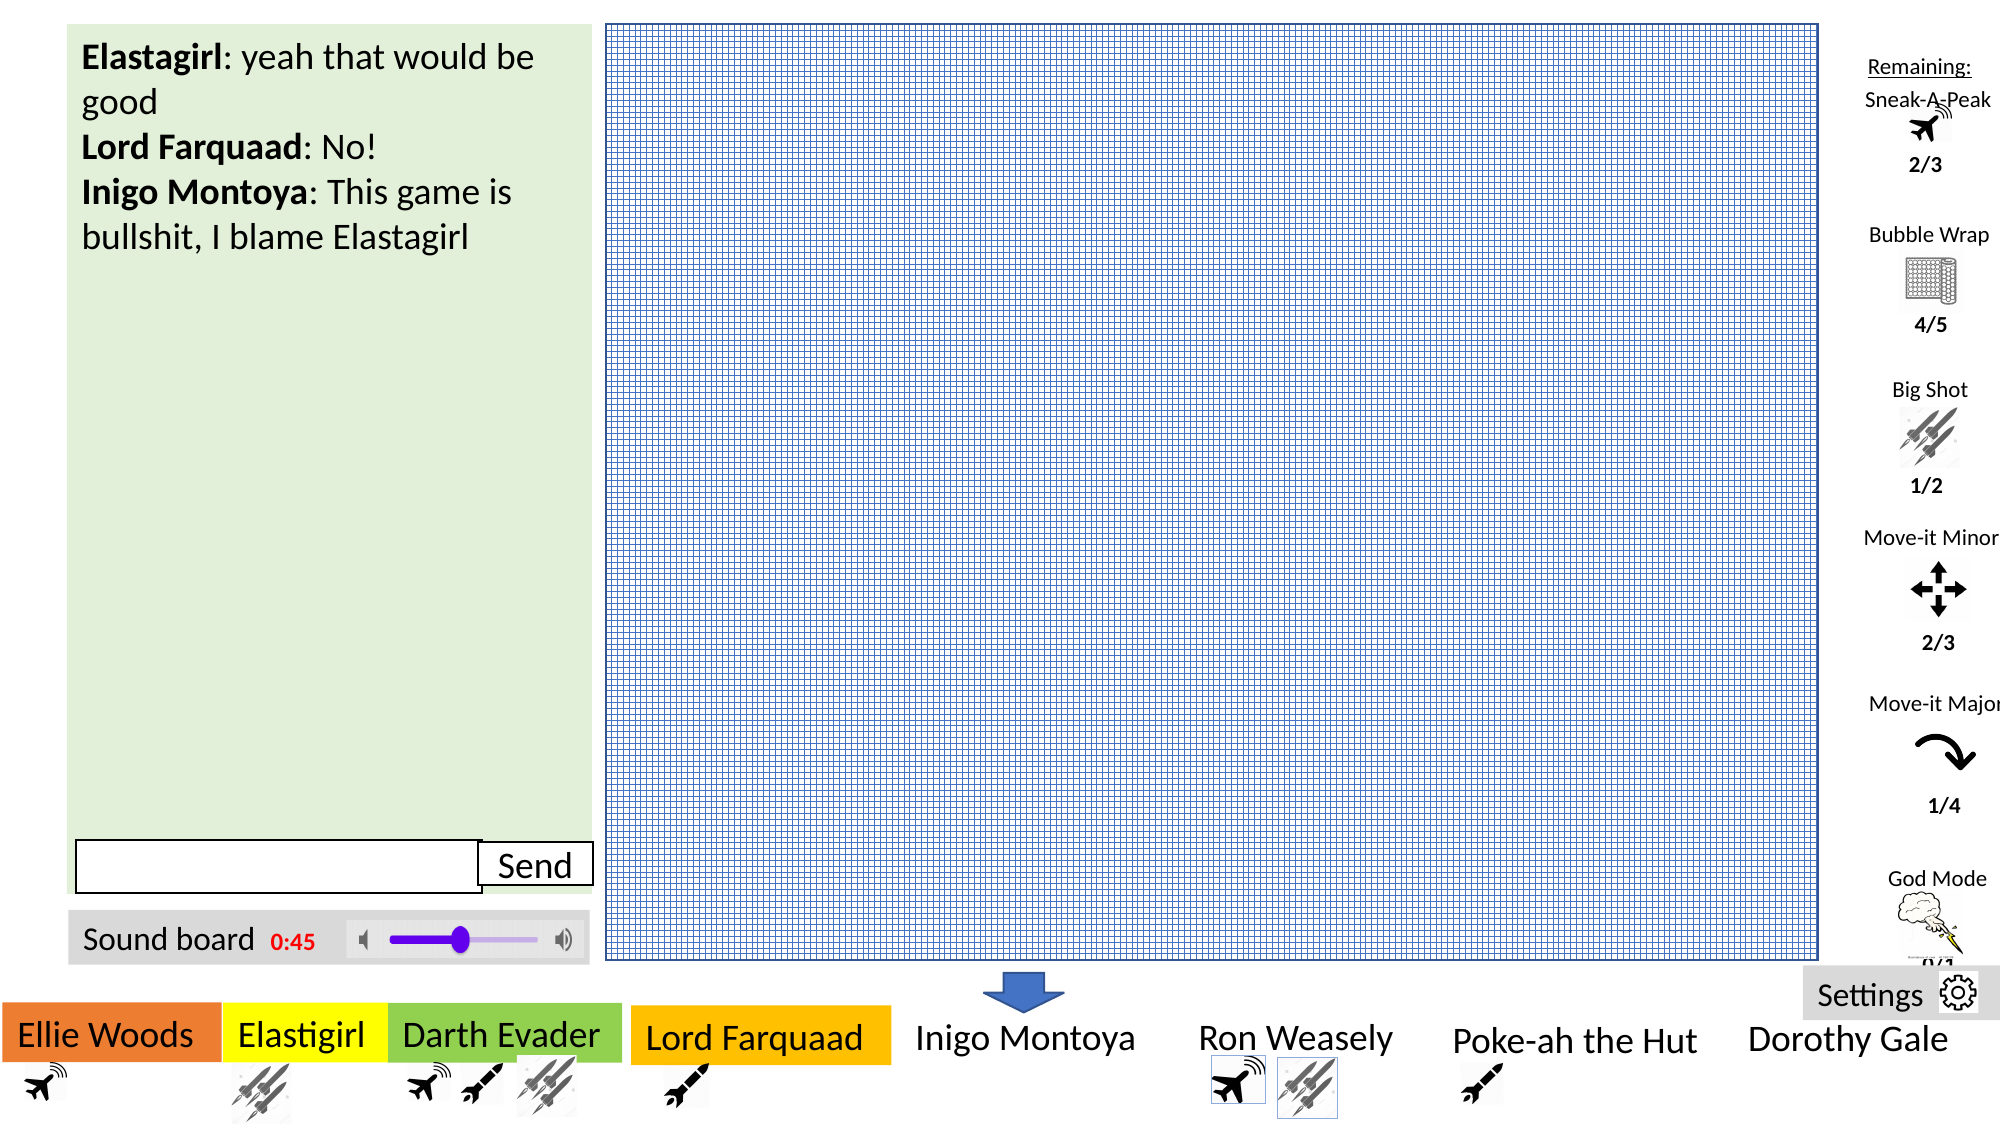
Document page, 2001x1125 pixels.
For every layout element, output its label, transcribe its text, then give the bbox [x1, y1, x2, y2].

text_box Lord Farquaad [631, 1005, 892, 1066]
picture [516, 1055, 577, 1117]
text_box [605, 23, 1819, 961]
text_box 2/3 [1907, 619, 1974, 663]
text_box 2/3 [1894, 142, 1964, 185]
text_box [982, 971, 1065, 1014]
text_box Send [477, 841, 594, 886]
text_box 1/2 [1895, 463, 1972, 506]
picture [1460, 1062, 1504, 1105]
text_box Bubble Wrap [1854, 212, 2000, 255]
text_box Inigo Montoya [900, 1005, 1183, 1066]
text_box 1/4 [1912, 783, 1980, 826]
text_box 0/1 [1907, 942, 1975, 965]
text_box Big Shot [1877, 366, 2000, 410]
picture [1899, 407, 1960, 468]
text_box Move-it Minor [1848, 515, 2000, 558]
text_box [75, 839, 483, 894]
picture [1898, 890, 1963, 959]
picture [1277, 1057, 1338, 1119]
picture [1898, 248, 1964, 314]
picture [407, 1062, 451, 1101]
text_box Ellie Woods [2, 1002, 222, 1063]
text_box Move-it Major [1854, 680, 2000, 724]
picture [1905, 556, 1973, 622]
text_box Poke-ah the Hut [1495, 1008, 1722, 1069]
text_box Sound board 0:45 [68, 909, 590, 965]
text_box 4/5 [1899, 302, 1973, 345]
picture [663, 1062, 710, 1109]
text_box Settings [1802, 965, 2000, 1021]
text_box God Mode [1873, 856, 2000, 899]
picture [460, 1062, 504, 1105]
text_box Darth Evader [388, 1002, 623, 1063]
text_box Remaining: [1853, 44, 2000, 87]
text_box Elastigirl [223, 1002, 388, 1063]
text_box Elastagirl: yeah that would be good Lord Farquaad: No! Inigo Montoya: This game is bullshit, I blame Elastagirl [66, 24, 592, 894]
picture [231, 1063, 292, 1124]
picture [1211, 1055, 1266, 1104]
picture [1914, 721, 1976, 783]
text_box Sneak-A-Peak [1850, 77, 2000, 120]
picture [346, 920, 584, 958]
text_box Dorothy Gale [1733, 1006, 2000, 1066]
picture [24, 1062, 67, 1101]
text_box Ron Weasely [1183, 1005, 1495, 1066]
picture [1939, 971, 1979, 1013]
picture [1909, 103, 1952, 142]
